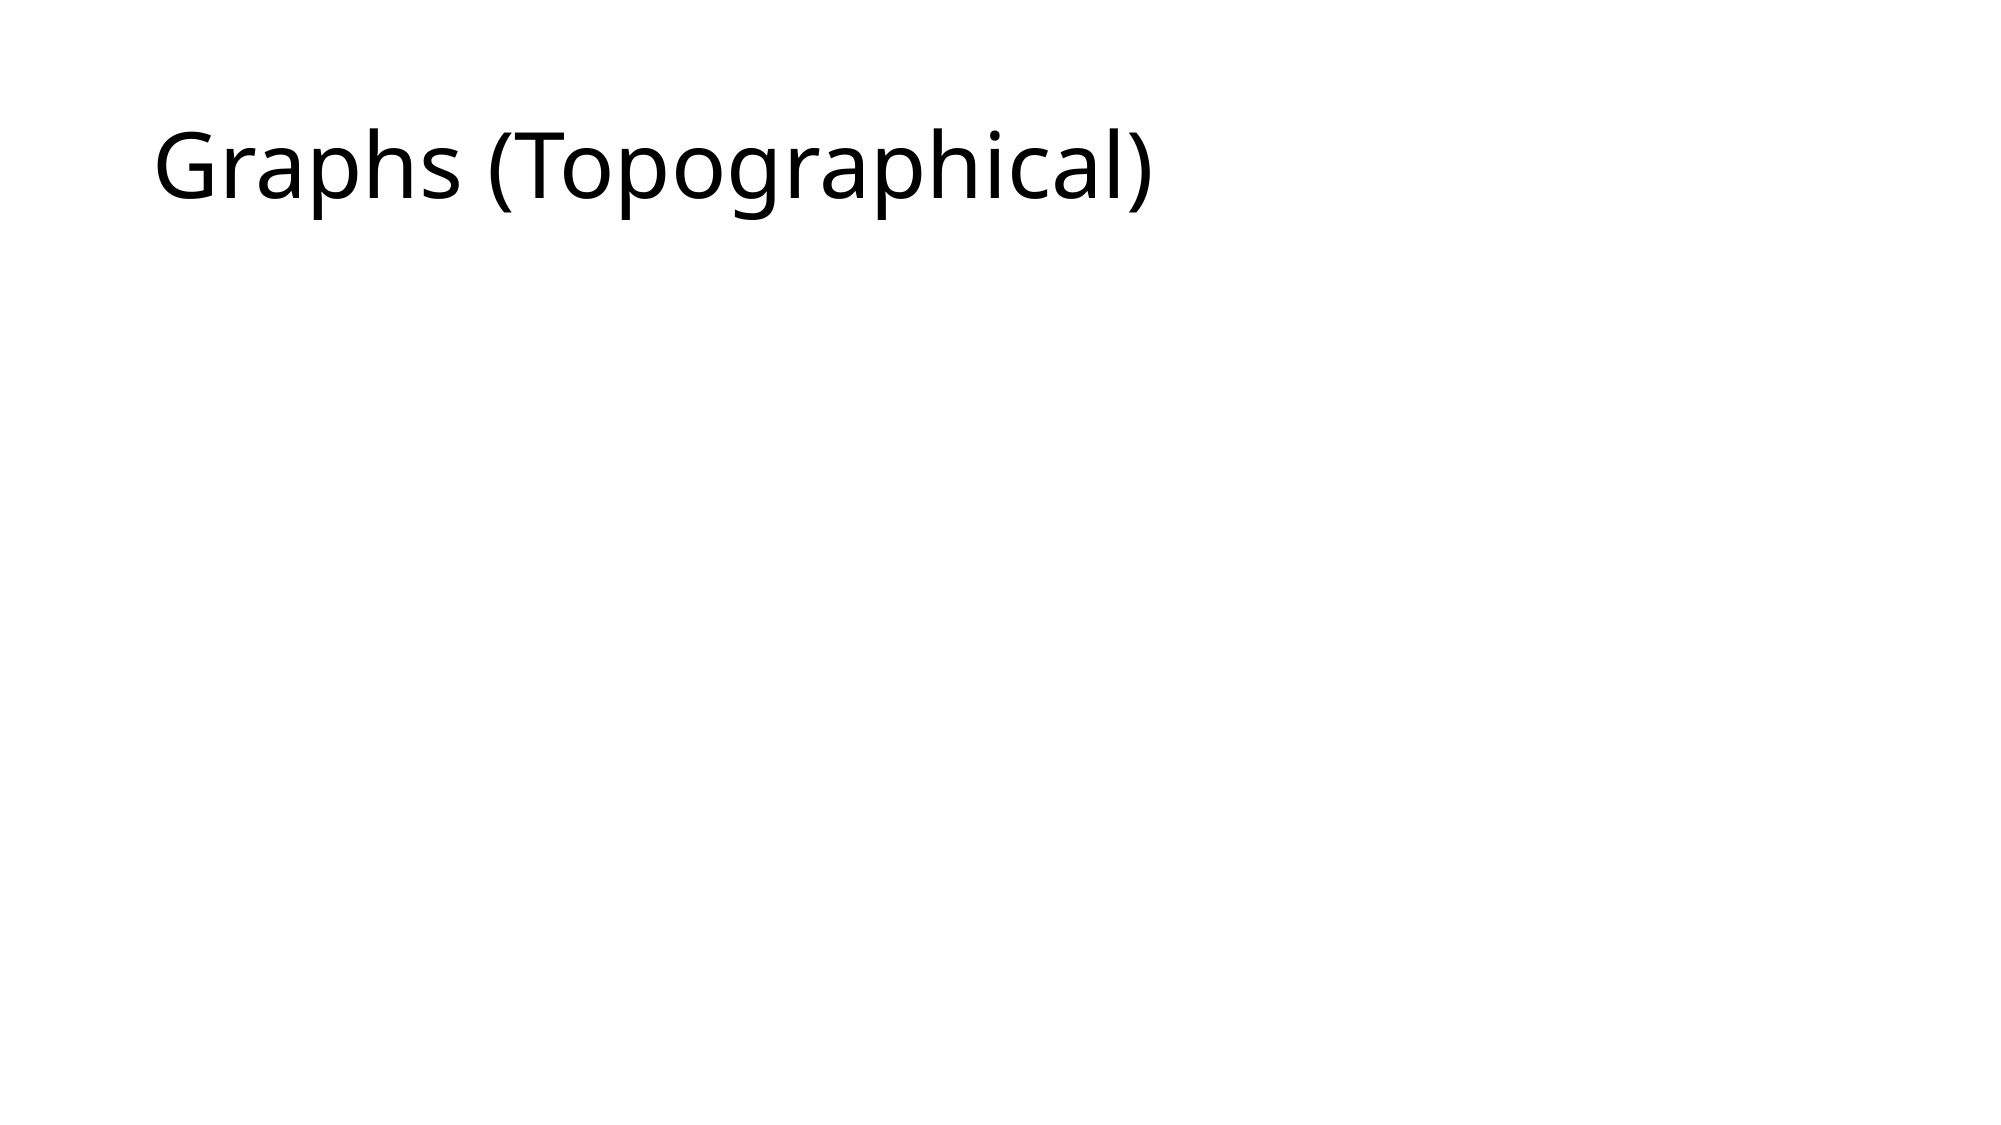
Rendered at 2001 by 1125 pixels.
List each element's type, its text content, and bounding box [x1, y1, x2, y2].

title Graphs (Topographical) [137, 59, 1863, 278]
